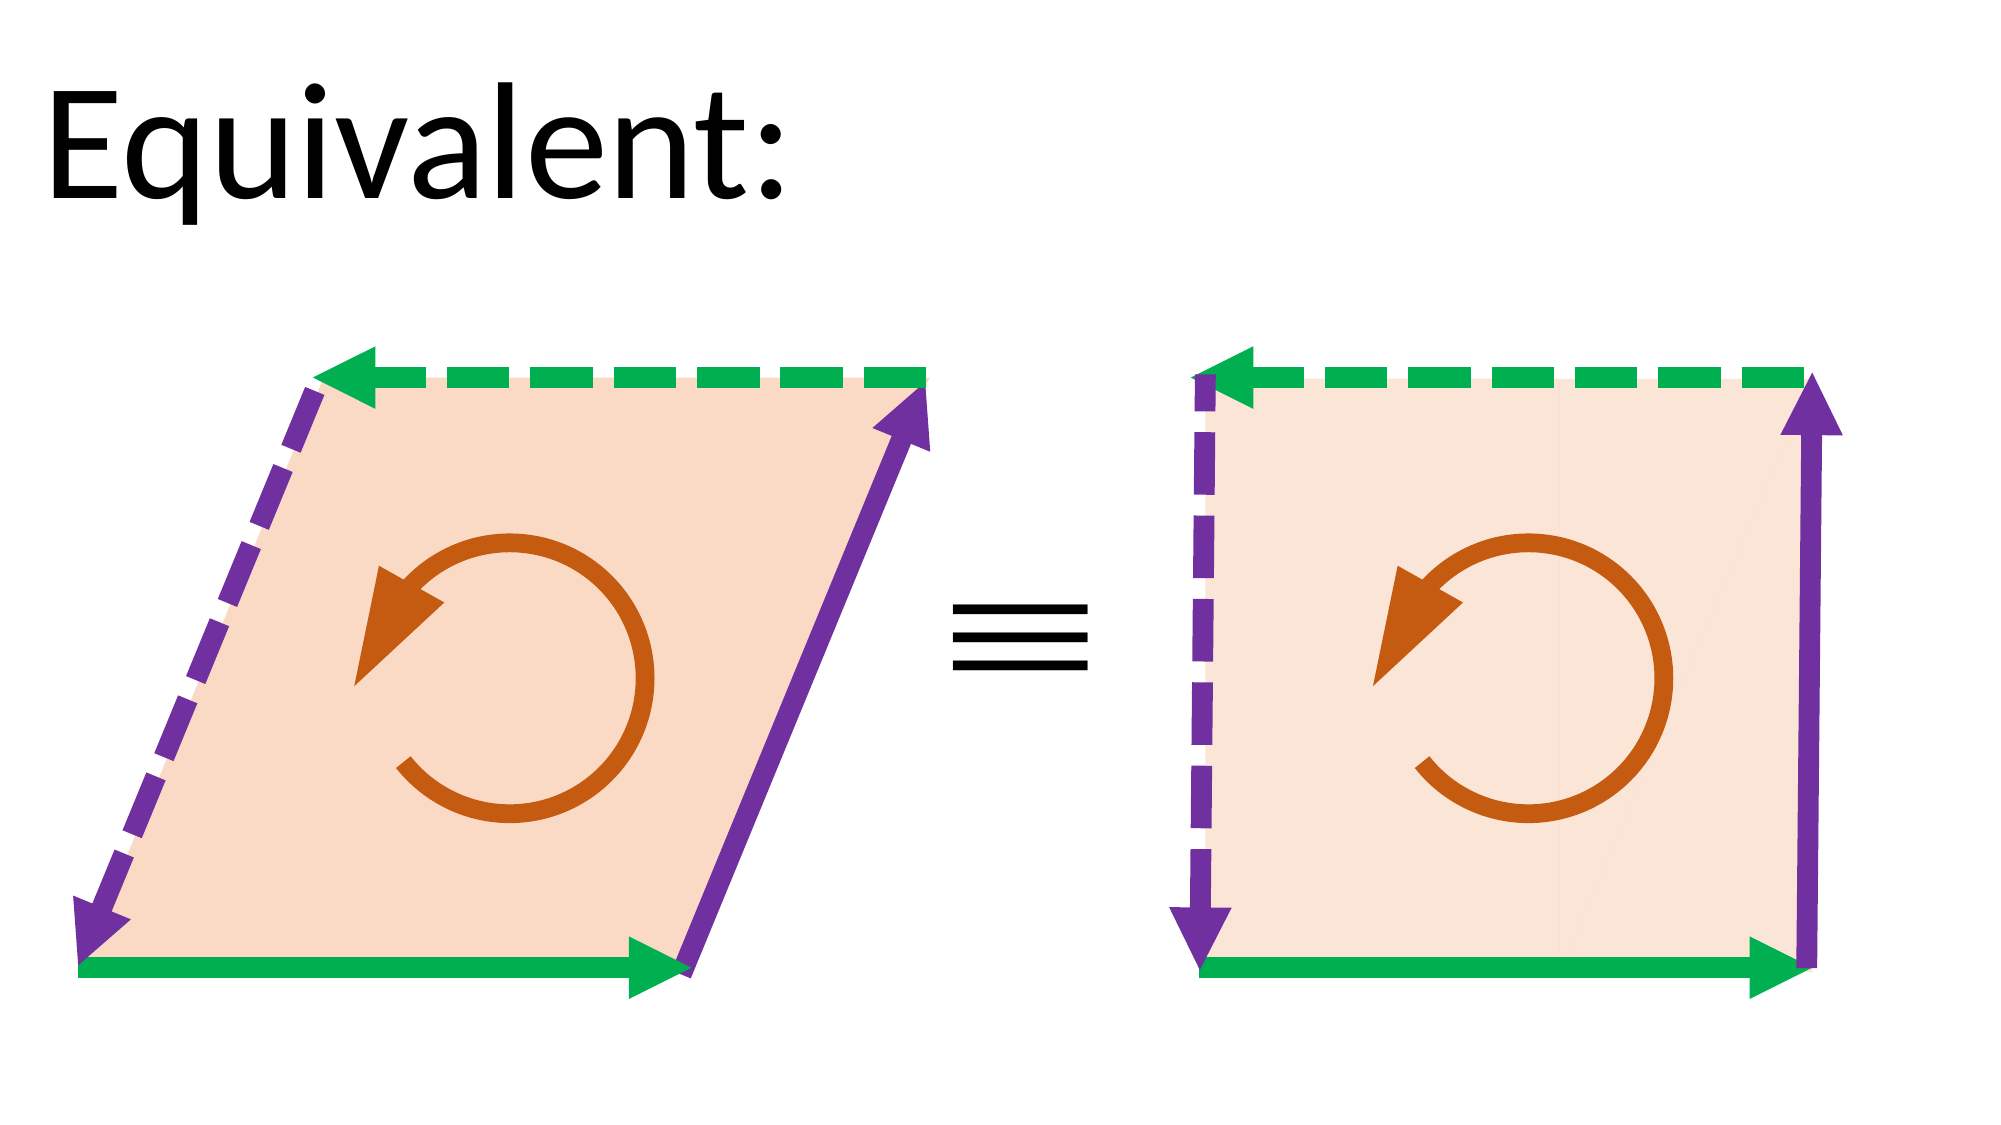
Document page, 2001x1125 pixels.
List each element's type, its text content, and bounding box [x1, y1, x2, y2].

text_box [1382, 542, 1664, 814]
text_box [78, 372, 930, 975]
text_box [1806, 372, 1813, 969]
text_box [1205, 968, 1813, 974]
text_box Equivalent: [27, 24, 810, 239]
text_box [1206, 378, 1806, 967]
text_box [1199, 374, 1206, 970]
